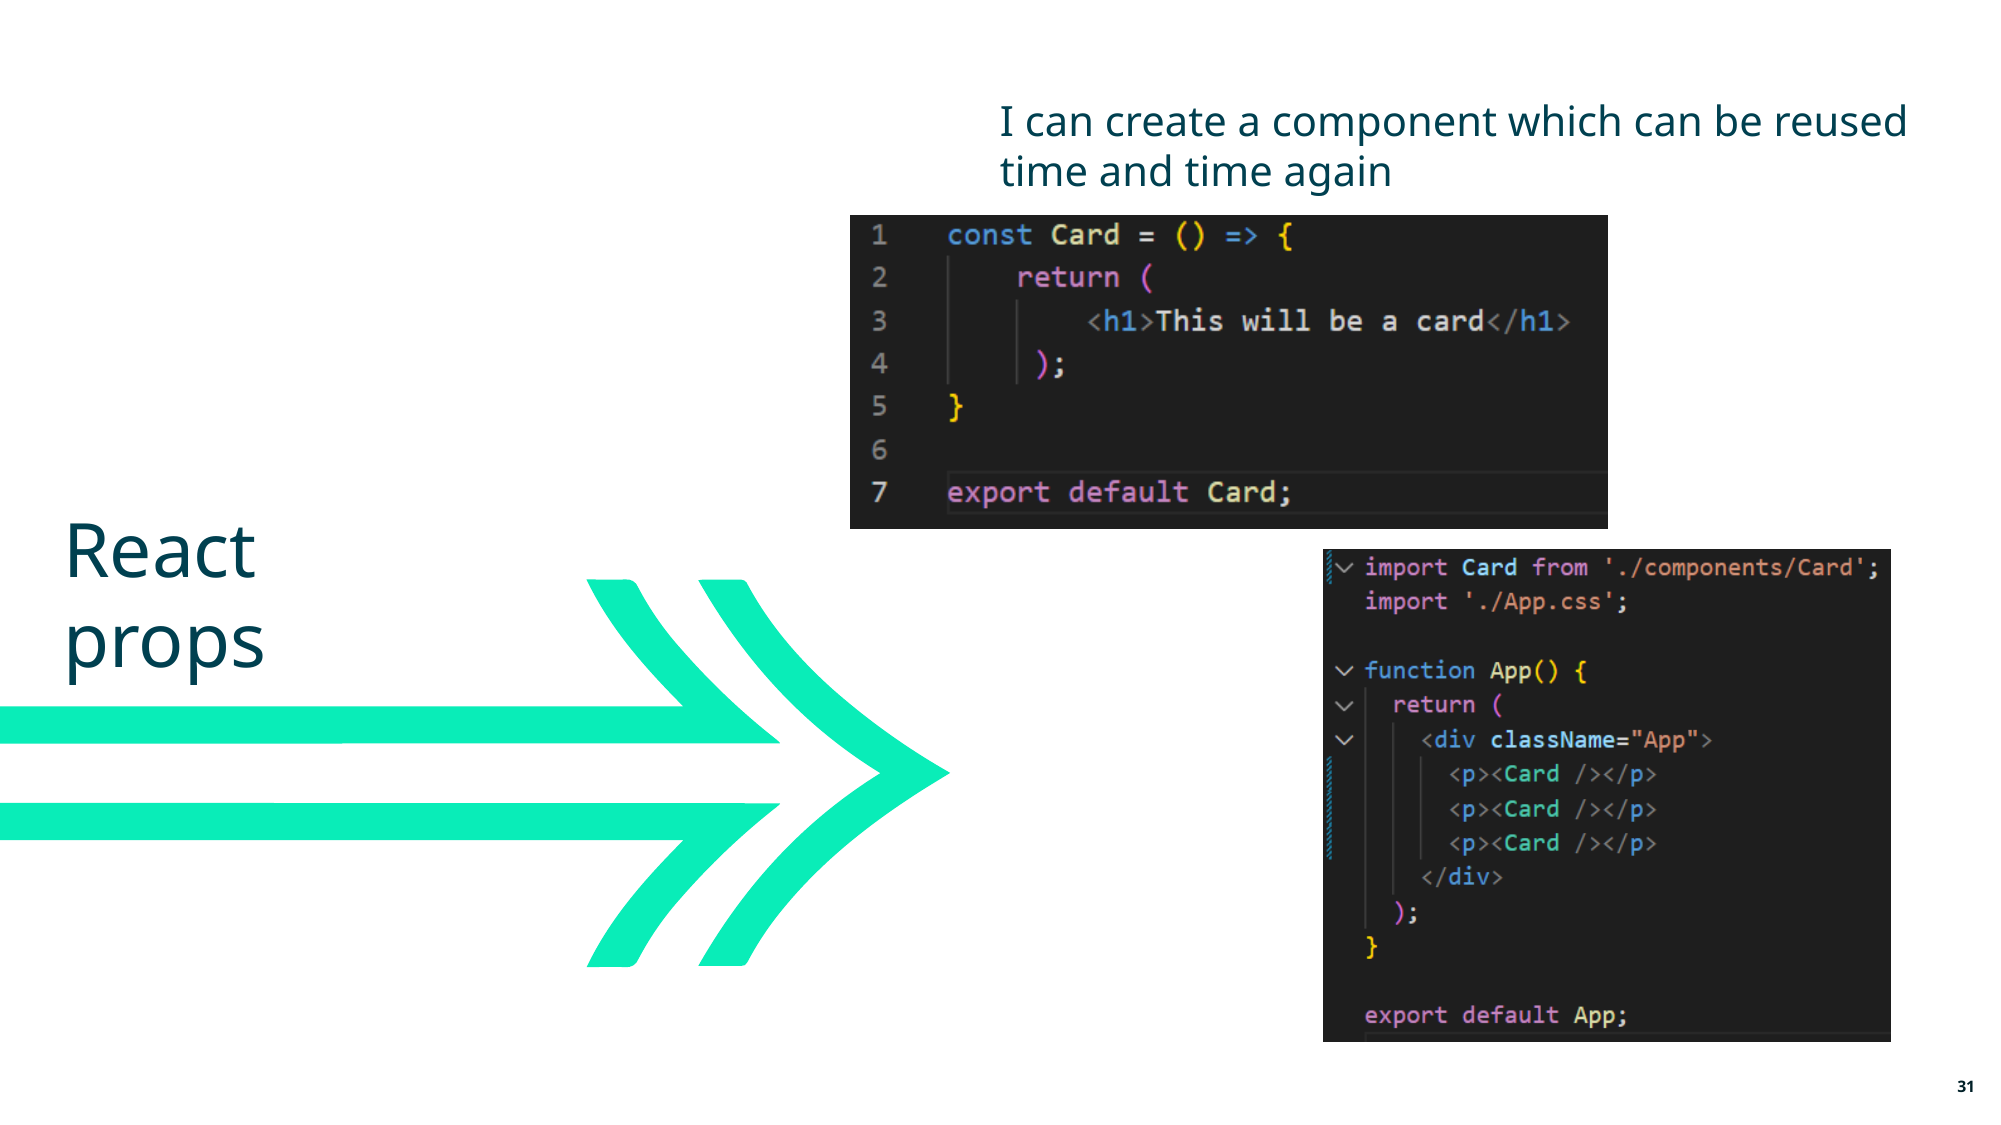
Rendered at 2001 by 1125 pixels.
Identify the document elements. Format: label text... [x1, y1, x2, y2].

picture [1323, 549, 1891, 1043]
slide_number 31 [1846, 1068, 1976, 1098]
picture [850, 215, 1608, 529]
list I can create a component which can be reused time and time again [999, 95, 1939, 1063]
list React props [63, 203, 670, 683]
